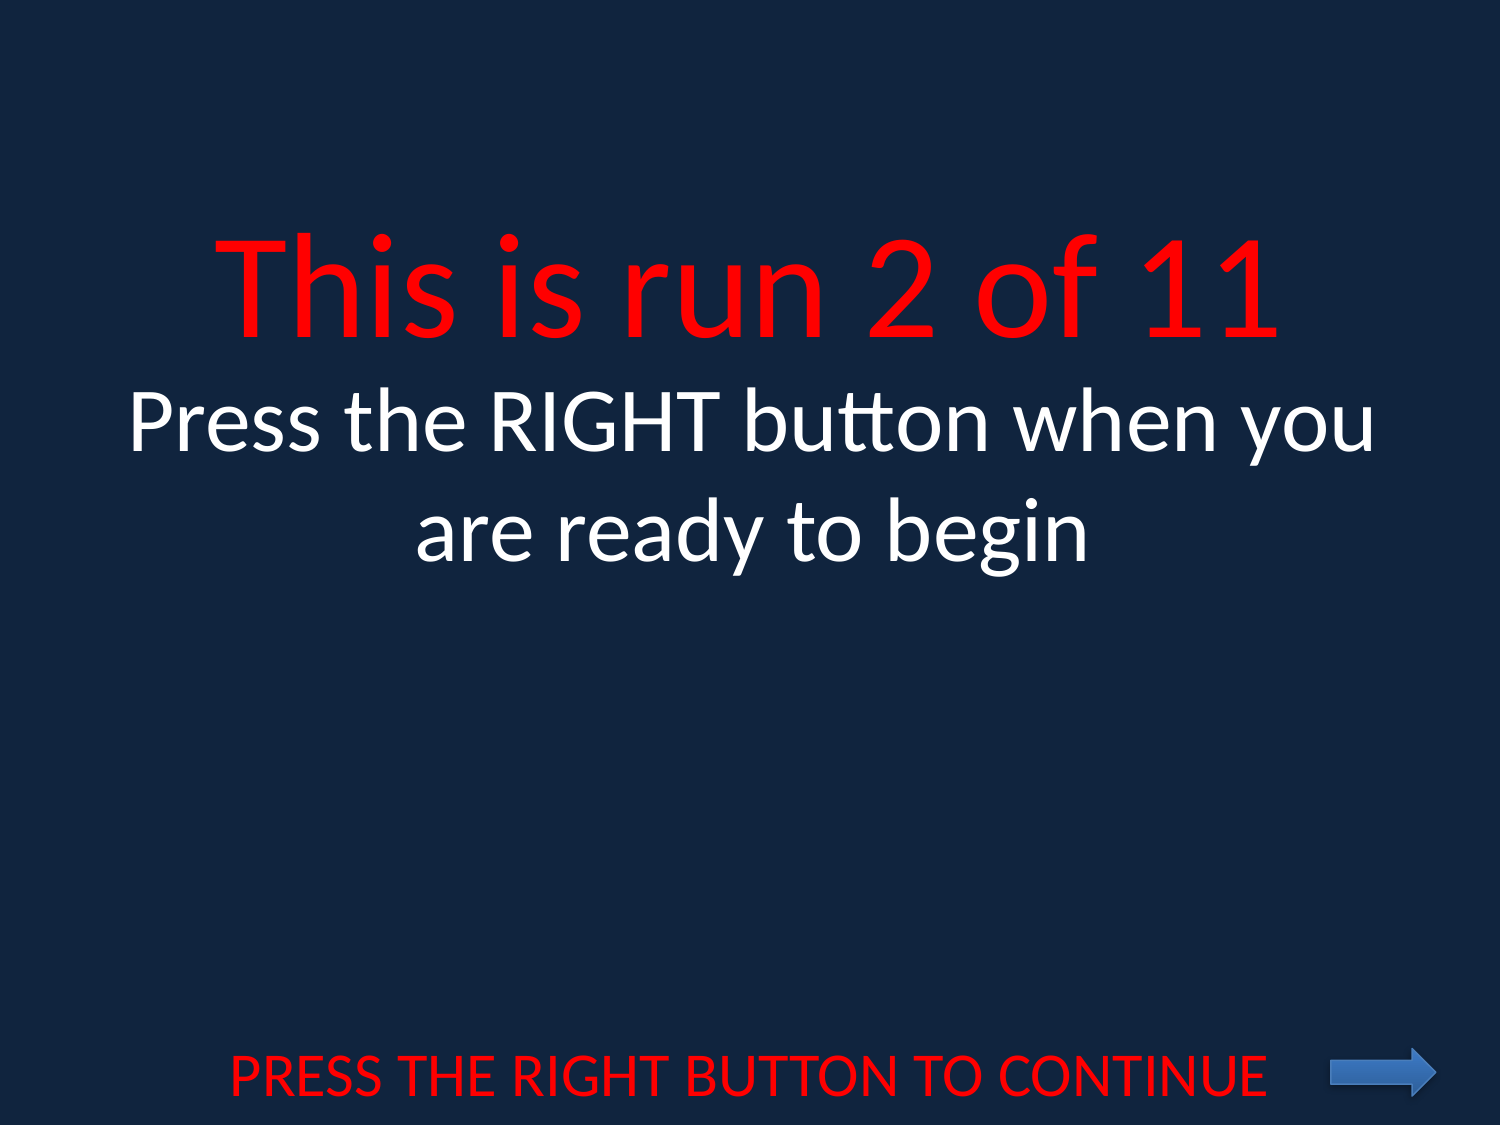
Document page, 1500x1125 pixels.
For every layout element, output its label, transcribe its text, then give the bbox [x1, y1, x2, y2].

text_box PRESS THE RIGHT BUTTON TO CONTINUE [0, 1017, 1500, 1125]
text_box This is run 2 of 11 [0, 223, 1500, 332]
title Press the RIGHT button when you are ready to begin [59, 349, 1448, 591]
